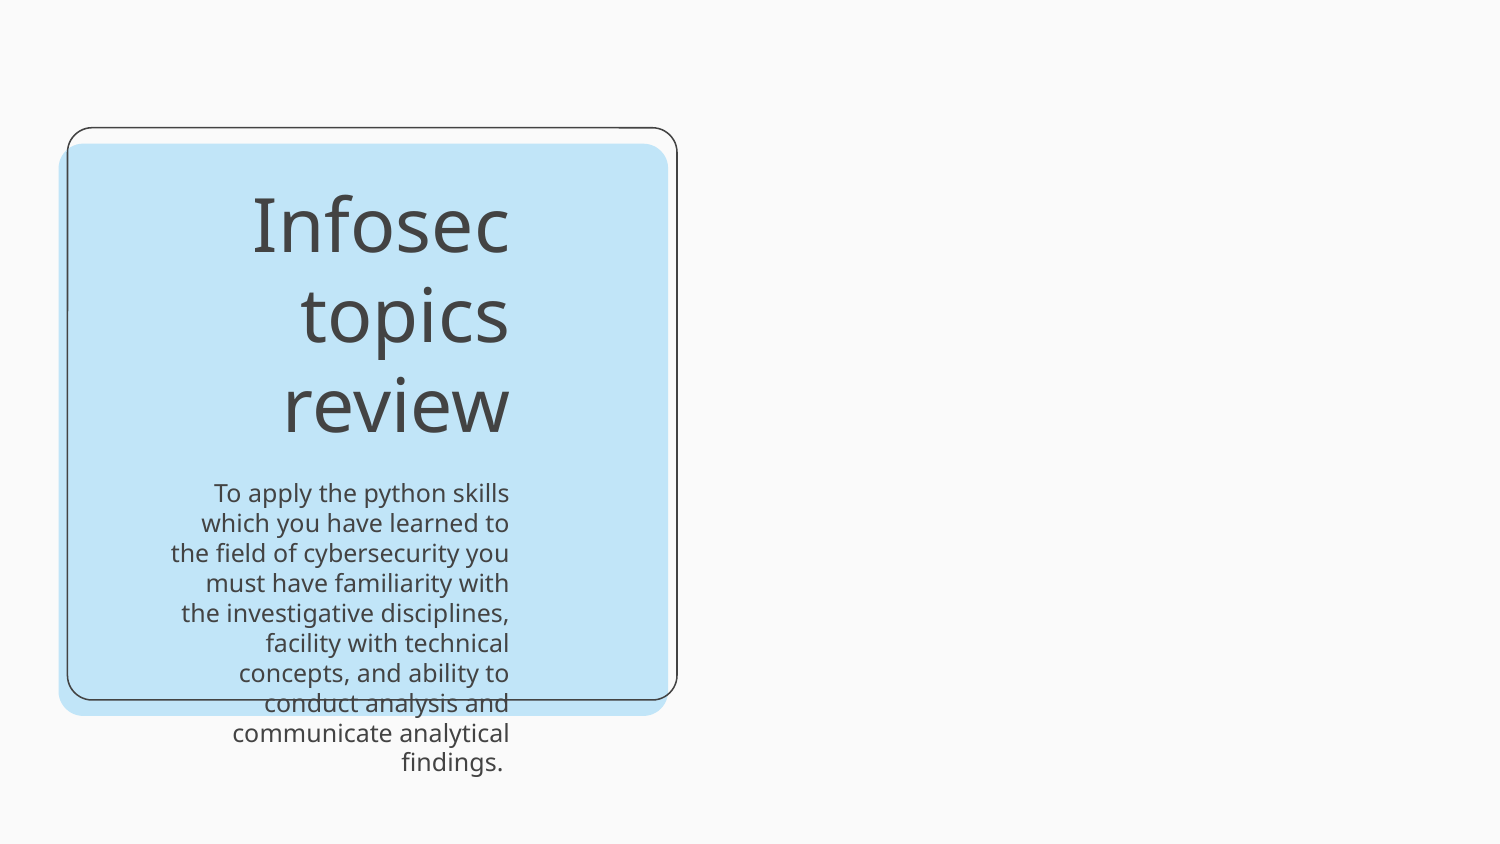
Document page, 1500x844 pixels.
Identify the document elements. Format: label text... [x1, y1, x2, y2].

subtitle To apply the python skills which you have learned to the field of cybersecurity you must have familiarity with the investigative disciplines, facility with technical concepts, and ability to conduct analysis and communicate analytical findings. [145, 462, 526, 644]
title Infosec topics review [187, 181, 526, 462]
